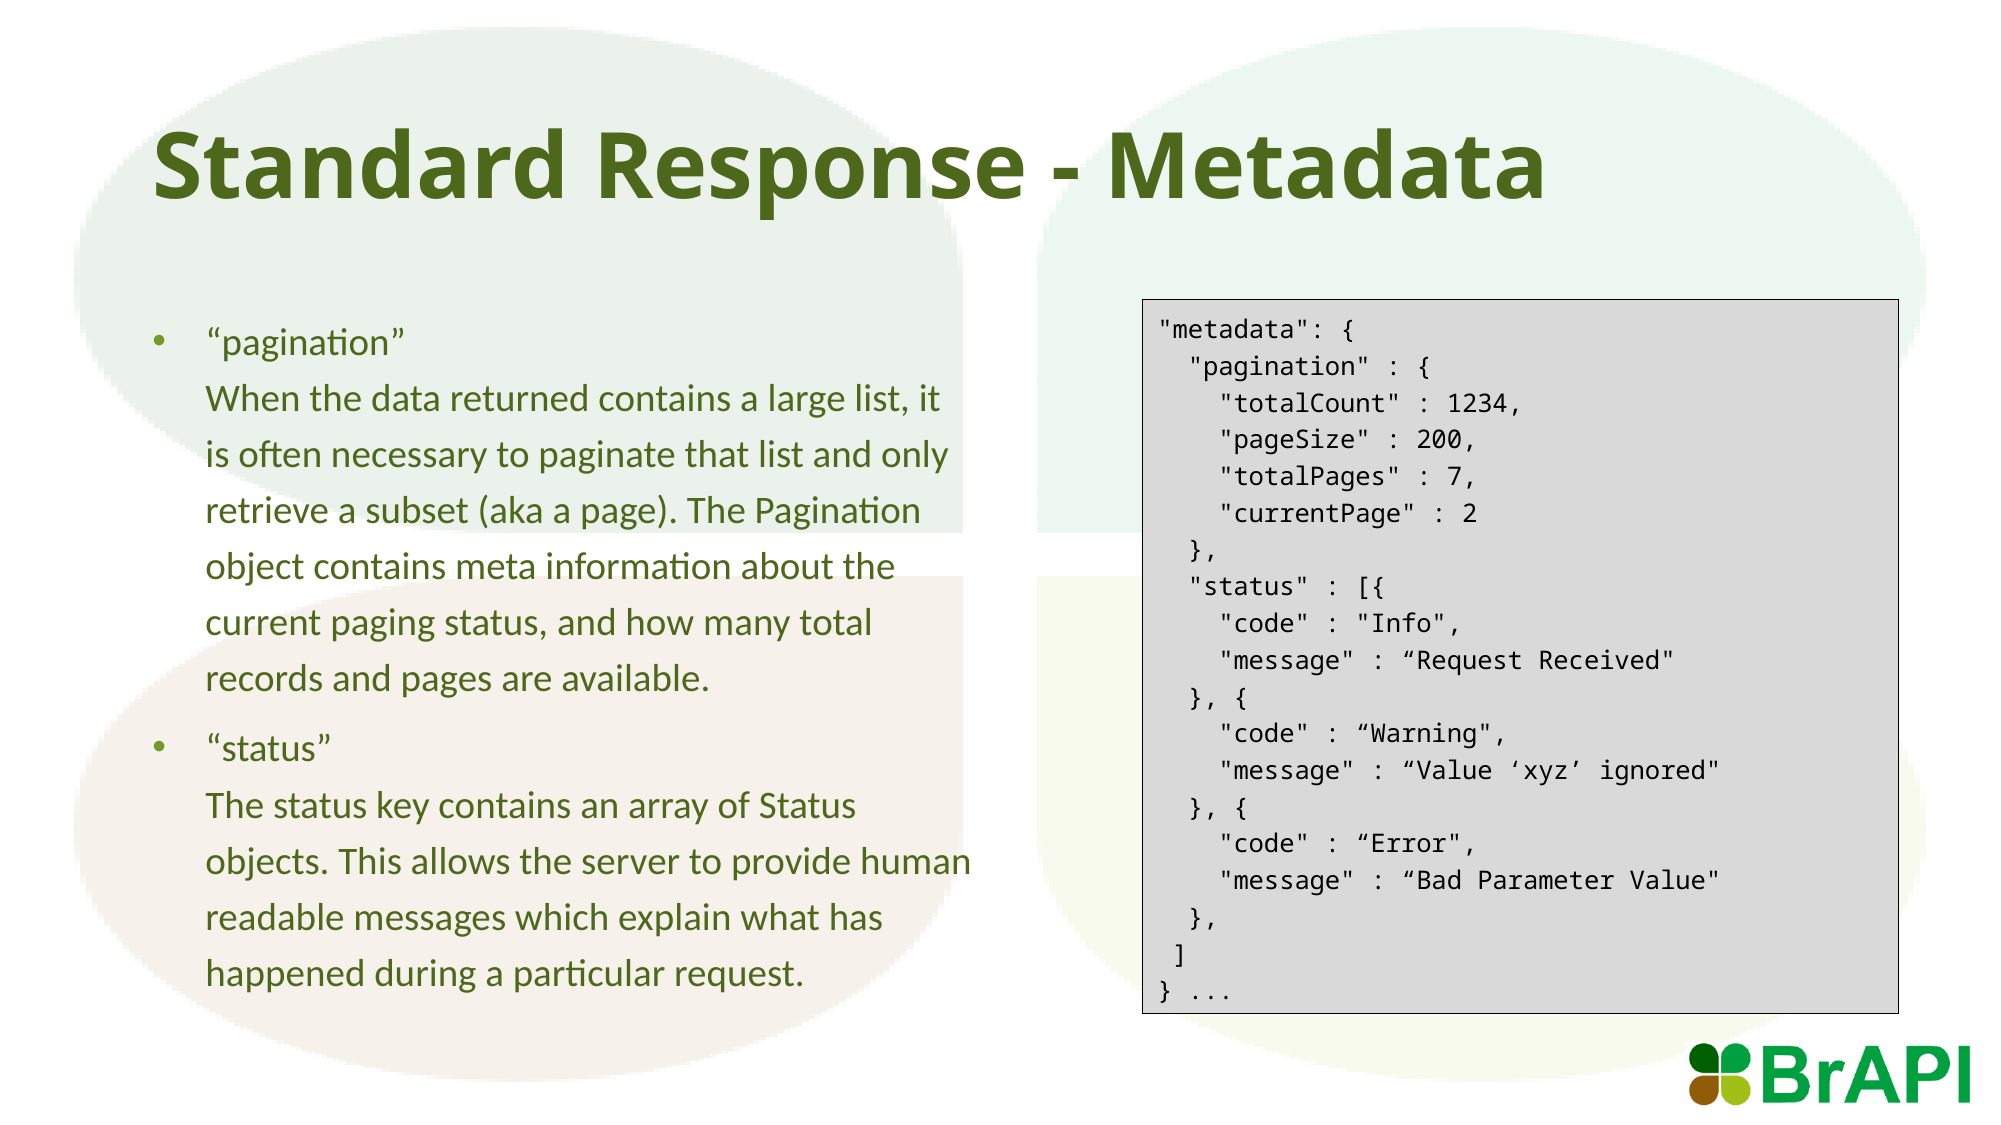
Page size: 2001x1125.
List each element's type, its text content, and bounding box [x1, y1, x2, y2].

picture [1685, 1042, 1974, 1106]
list "metadata": { "pagination" : { "totalCount" : 1234, "pageSize" : 200, "totalPages" : 7, "currentPage" : 2 }, "status" : [{ "code" : "Info", "message" : “Request Received" }, { "code" : “Warning", "message" : “Value ‘xyz’ ignored" }, { "code" : “Error", "message" : “Bad Parameter Value" }, ] } ... [1142, 299, 1899, 1014]
list “pagination” When the data returned contains a large list, it is often necessary to paginate that list and only retrieve a subset (aka a page). The Pagination object contains meta information about the current paging status, and how many total records and pages are available. “status” The status key contains an array of Status objects. This allows the server to provide human readable messages which explain what has happened during a particular request. [137, 299, 988, 1014]
title Standard Response - Metadata [137, 59, 1863, 278]
